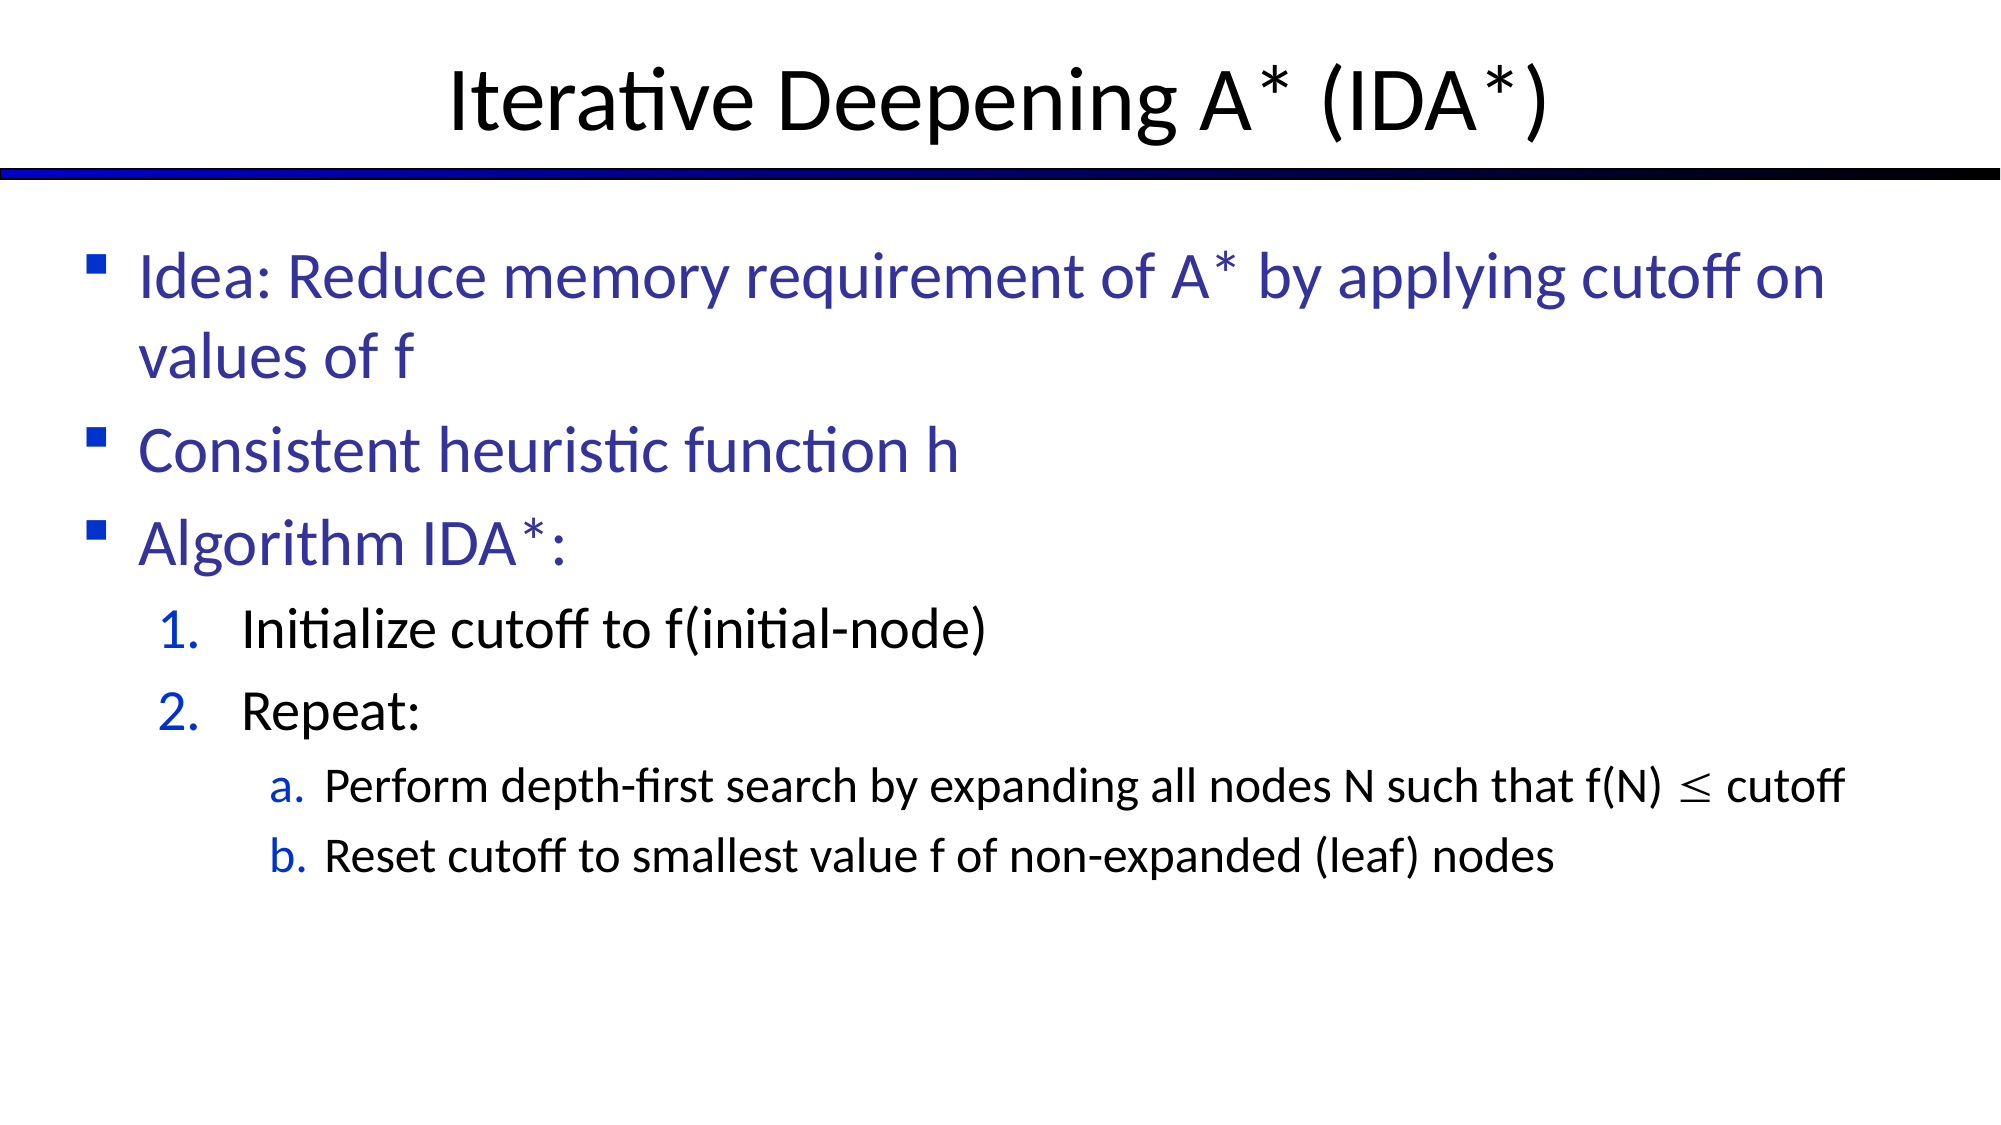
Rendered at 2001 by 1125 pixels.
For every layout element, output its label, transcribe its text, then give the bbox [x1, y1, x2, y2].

text_box Iterative Deepening A* (IDA*) [0, 0, 2000, 188]
text_box Idea: Reduce memory requirement of A* by applying cutoff on values of f Consistent heuristic function h Algorithm IDA*: Initialize cutoff to f(initial-node) Repeat: Perform depth-first search by expanding all nodes N such that f(N)  cutoff Reset cutoff to smallest value f of non-expanded (leaf) nodes [66, 224, 1934, 1001]
